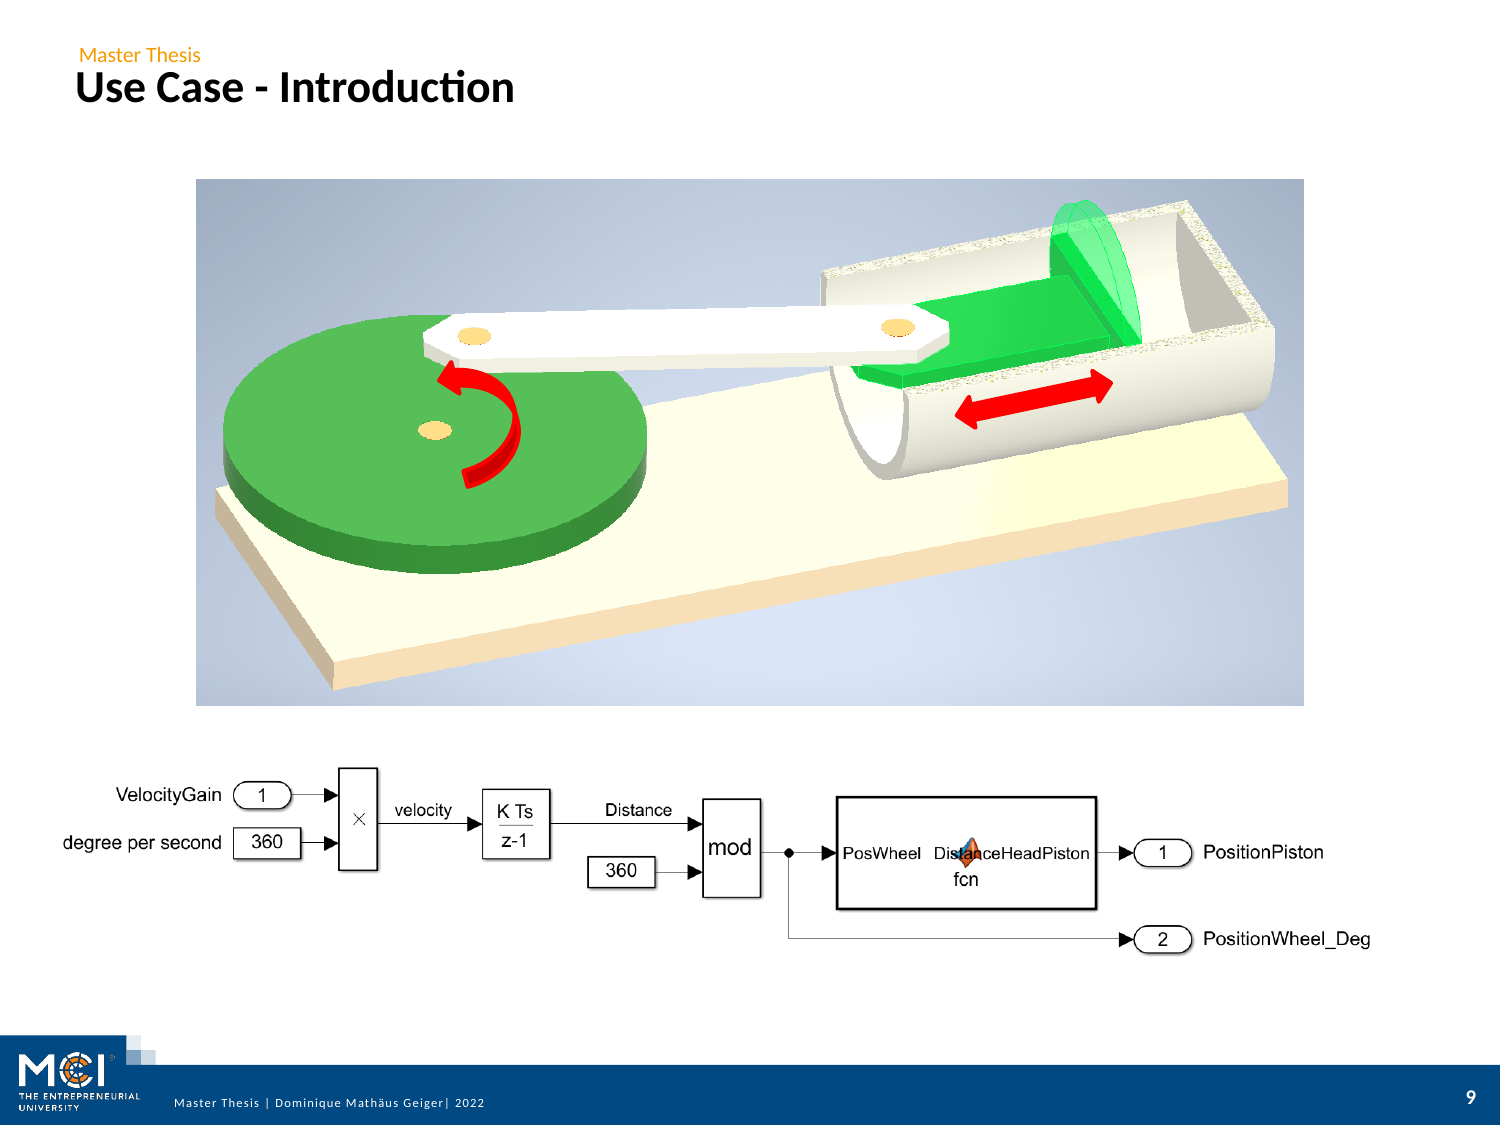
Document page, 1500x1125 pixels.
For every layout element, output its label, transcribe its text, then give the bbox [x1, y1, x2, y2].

picture [56, 764, 1378, 961]
title Use Case - Introduction [60, 55, 1452, 122]
picture [19, 1052, 140, 1111]
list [195, 179, 1305, 706]
